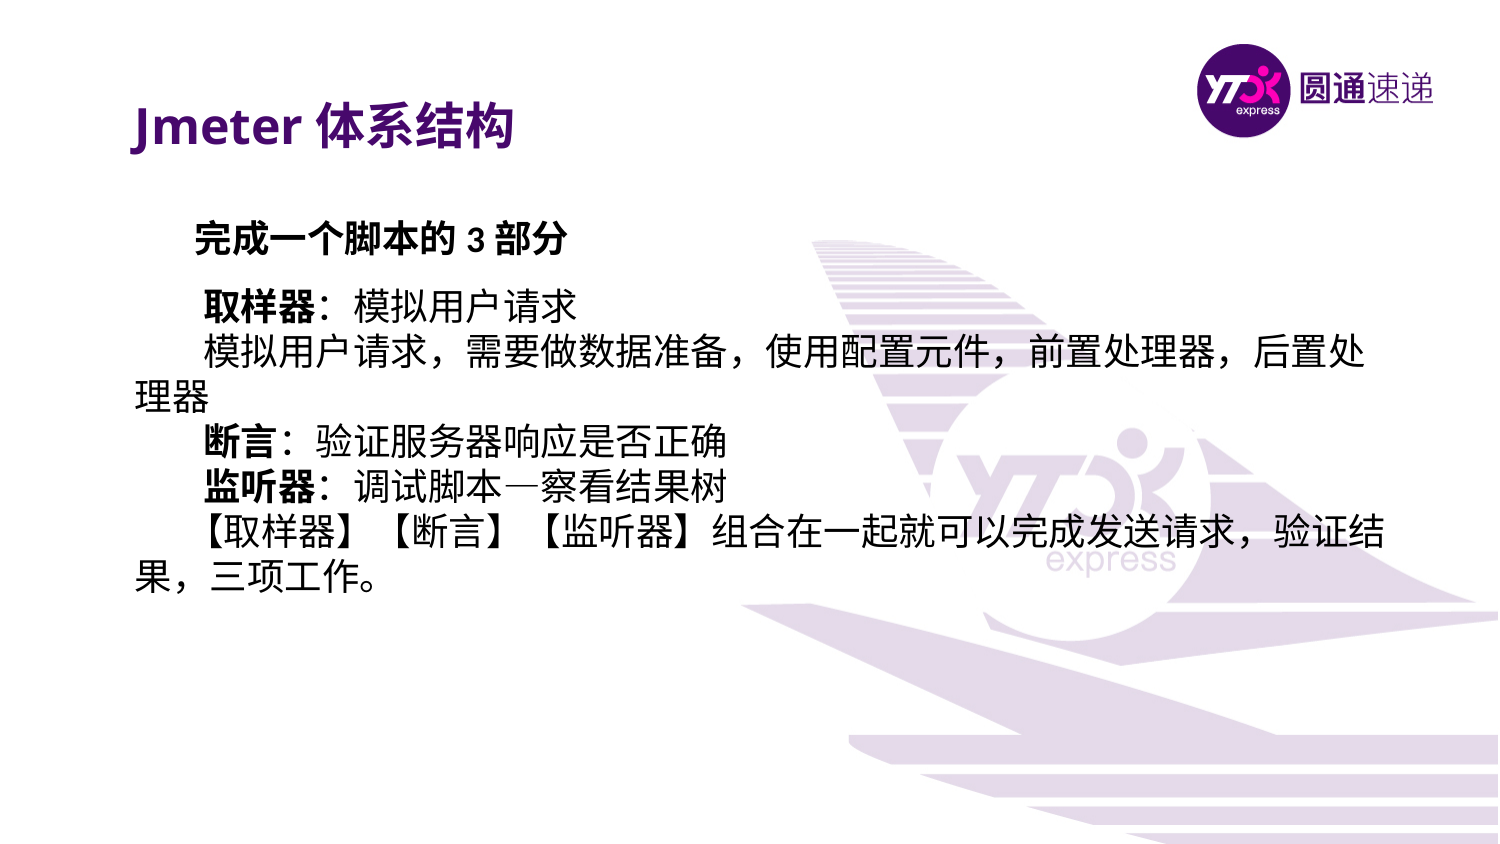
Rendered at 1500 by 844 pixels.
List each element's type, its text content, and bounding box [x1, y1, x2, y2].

picture [0, 0, 1500, 844]
list Jmeter体系结构 [119, 57, 597, 138]
text_box 完成一个脚本的3部分 取样器：模拟用户请求 模拟用户请求，需要做数据准备，使用配置元件，前置处理器，后置处理器 断言：验证服务器响应是否正确 监听器：调试脚本—察看结果树 【取样器】【断言】【监听器】组合在一起就可以完成发送请求，验证结果，三项工作。 [119, 185, 1414, 651]
